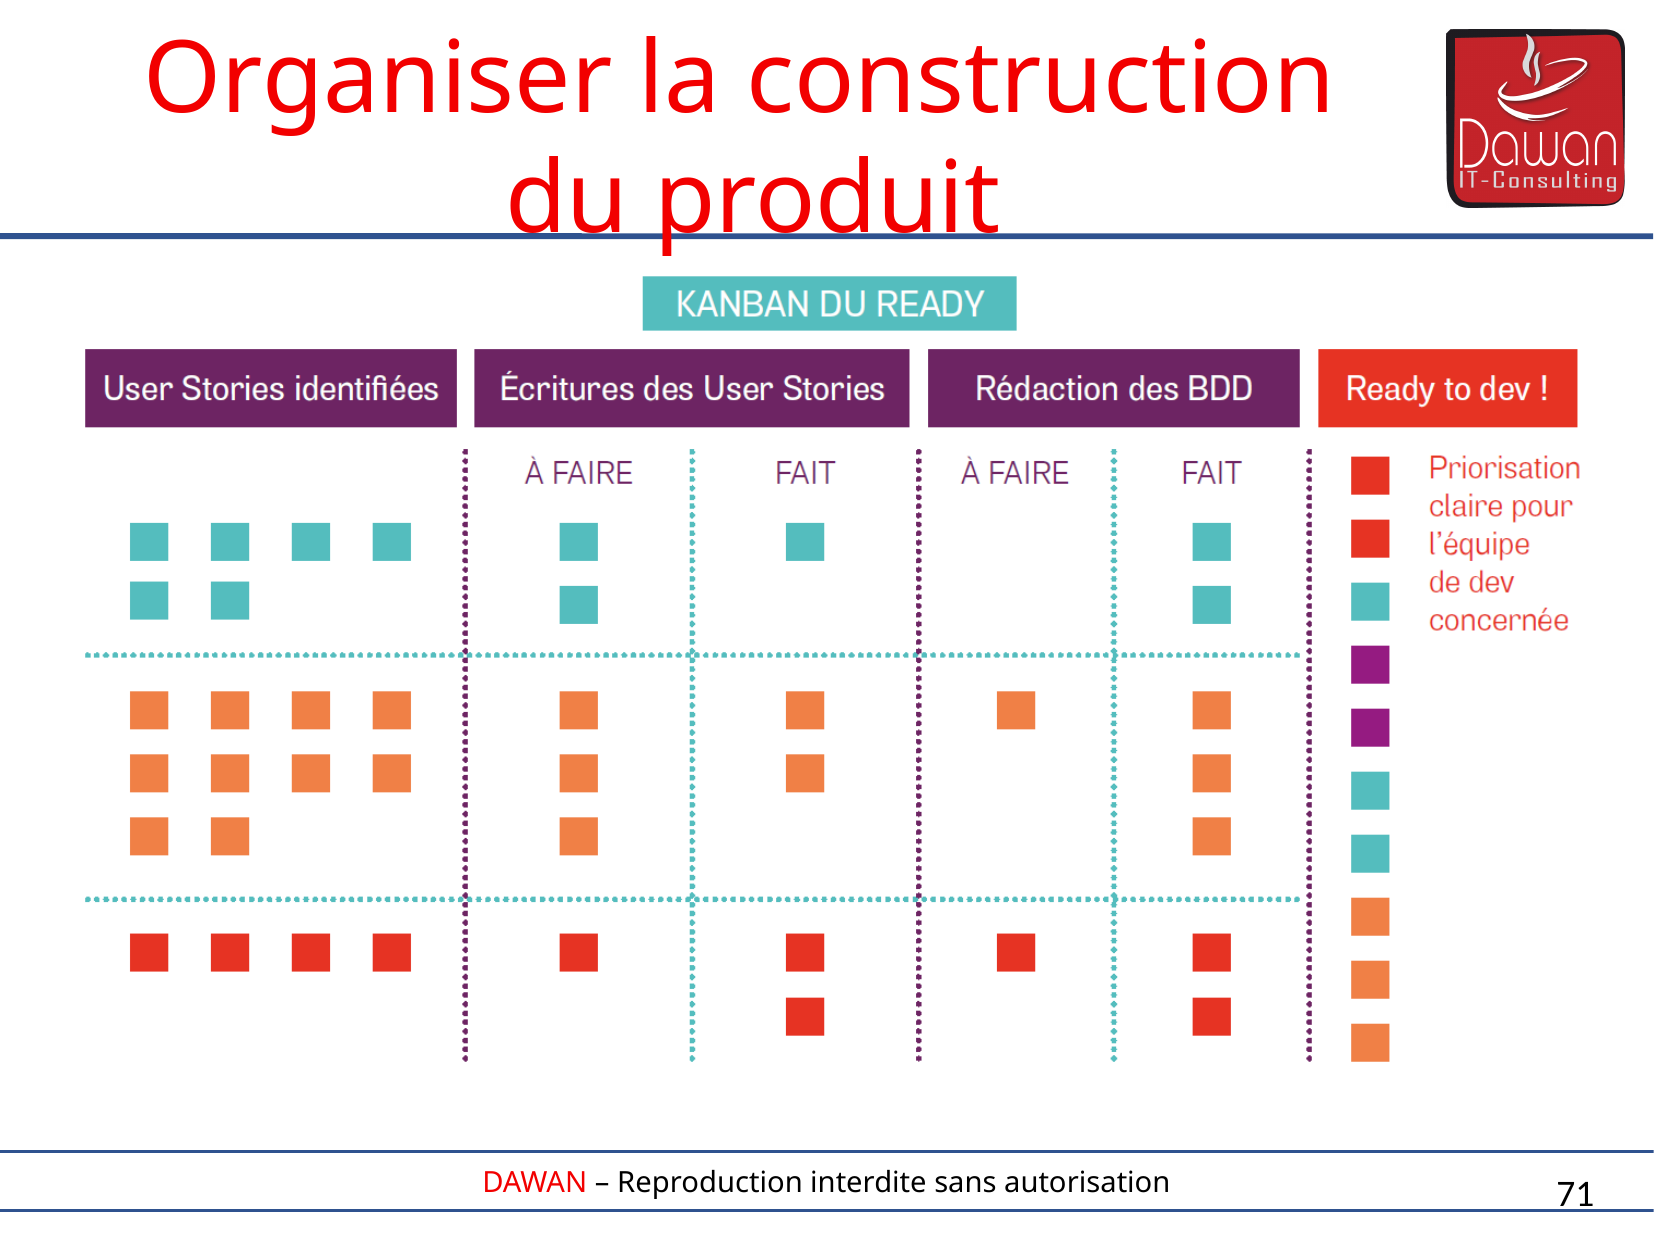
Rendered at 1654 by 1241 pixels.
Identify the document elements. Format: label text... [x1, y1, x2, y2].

title Organiser la construction du produit [59, 12, 1447, 253]
text_box 71 [1535, 1169, 1595, 1233]
picture [58, 272, 1595, 1103]
picture [1447, 29, 1625, 208]
